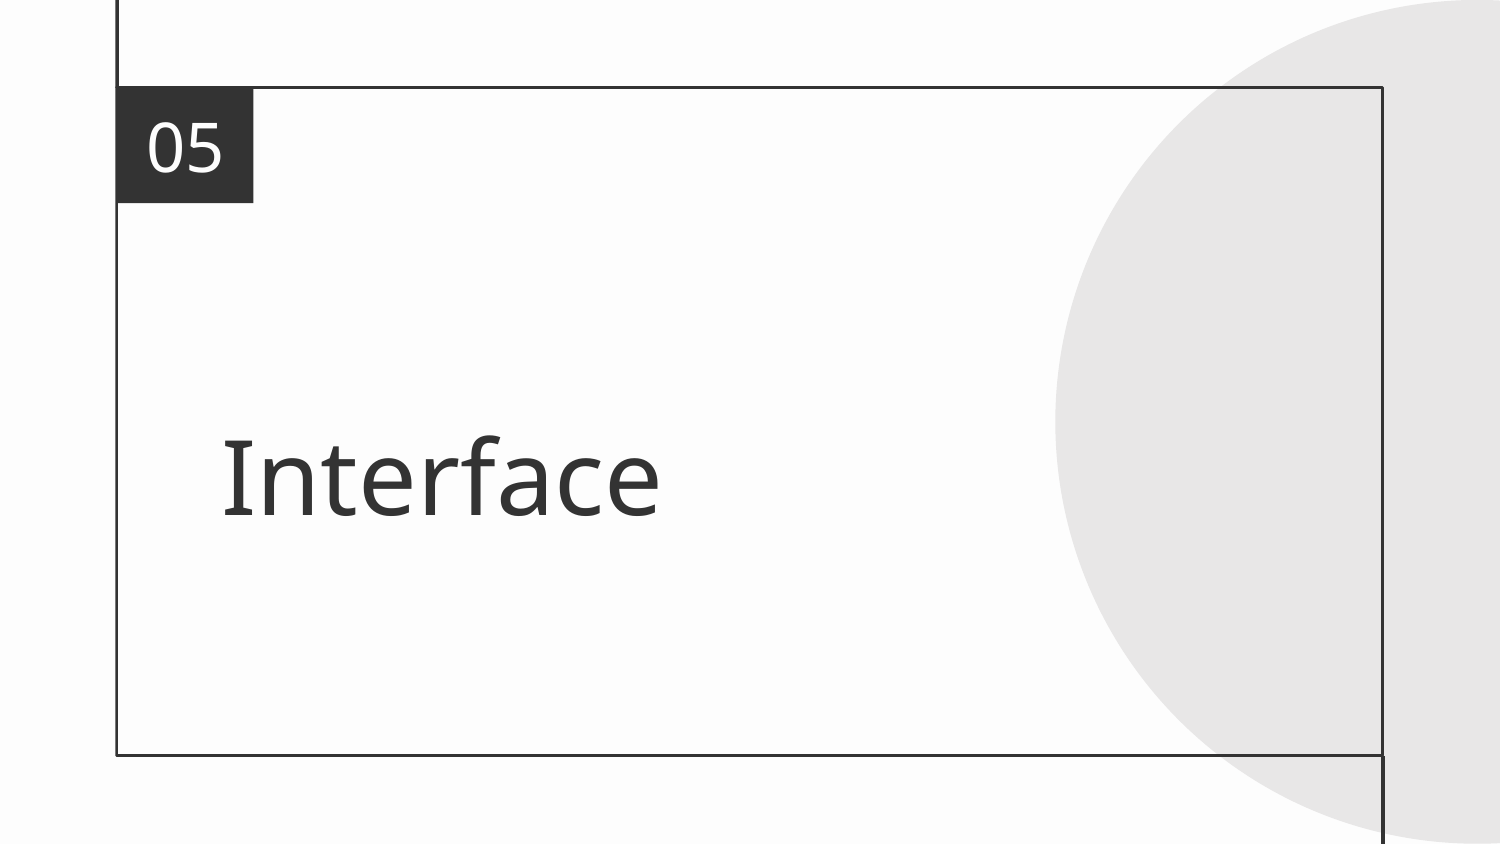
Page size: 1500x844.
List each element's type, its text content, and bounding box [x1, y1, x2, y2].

title Interface [206, 292, 740, 552]
title 05 [118, 87, 254, 204]
